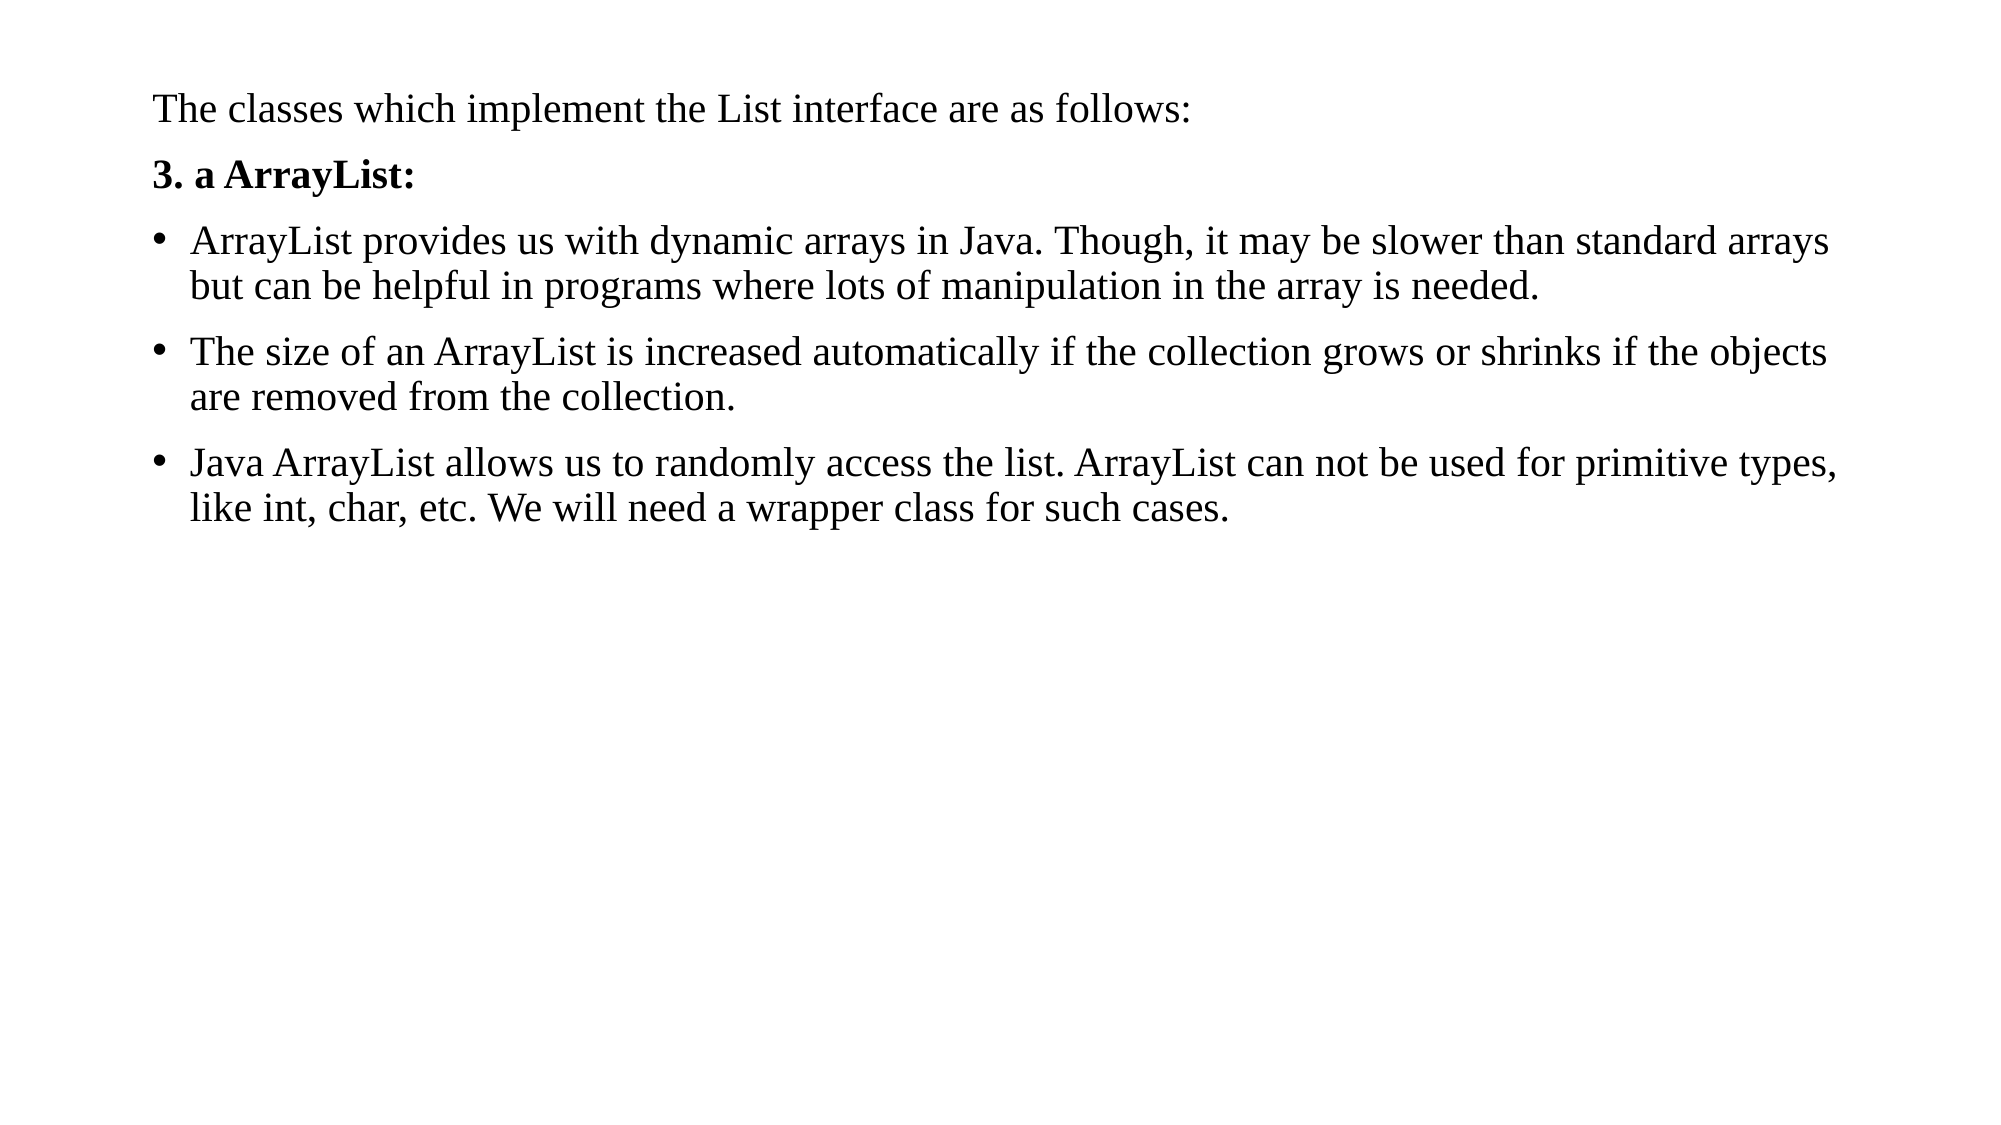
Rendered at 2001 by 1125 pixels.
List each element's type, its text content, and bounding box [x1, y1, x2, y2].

list The classes which implement the List interface are as follows: 3. a ArrayList: ArrayList provides us with dynamic arrays in Java. Though, it may be slower than standard arrays but can be helpful in programs where lots of manipulation in the array is needed. The size of an ArrayList is increased automatically if the collection grows or shrinks if the objects are removed from the collection. Java ArrayList allows us to randomly access the list. ArrayList can not be used for primitive types, like int, char, etc. We will need a wrapper class for such cases. [137, 79, 1863, 1014]
